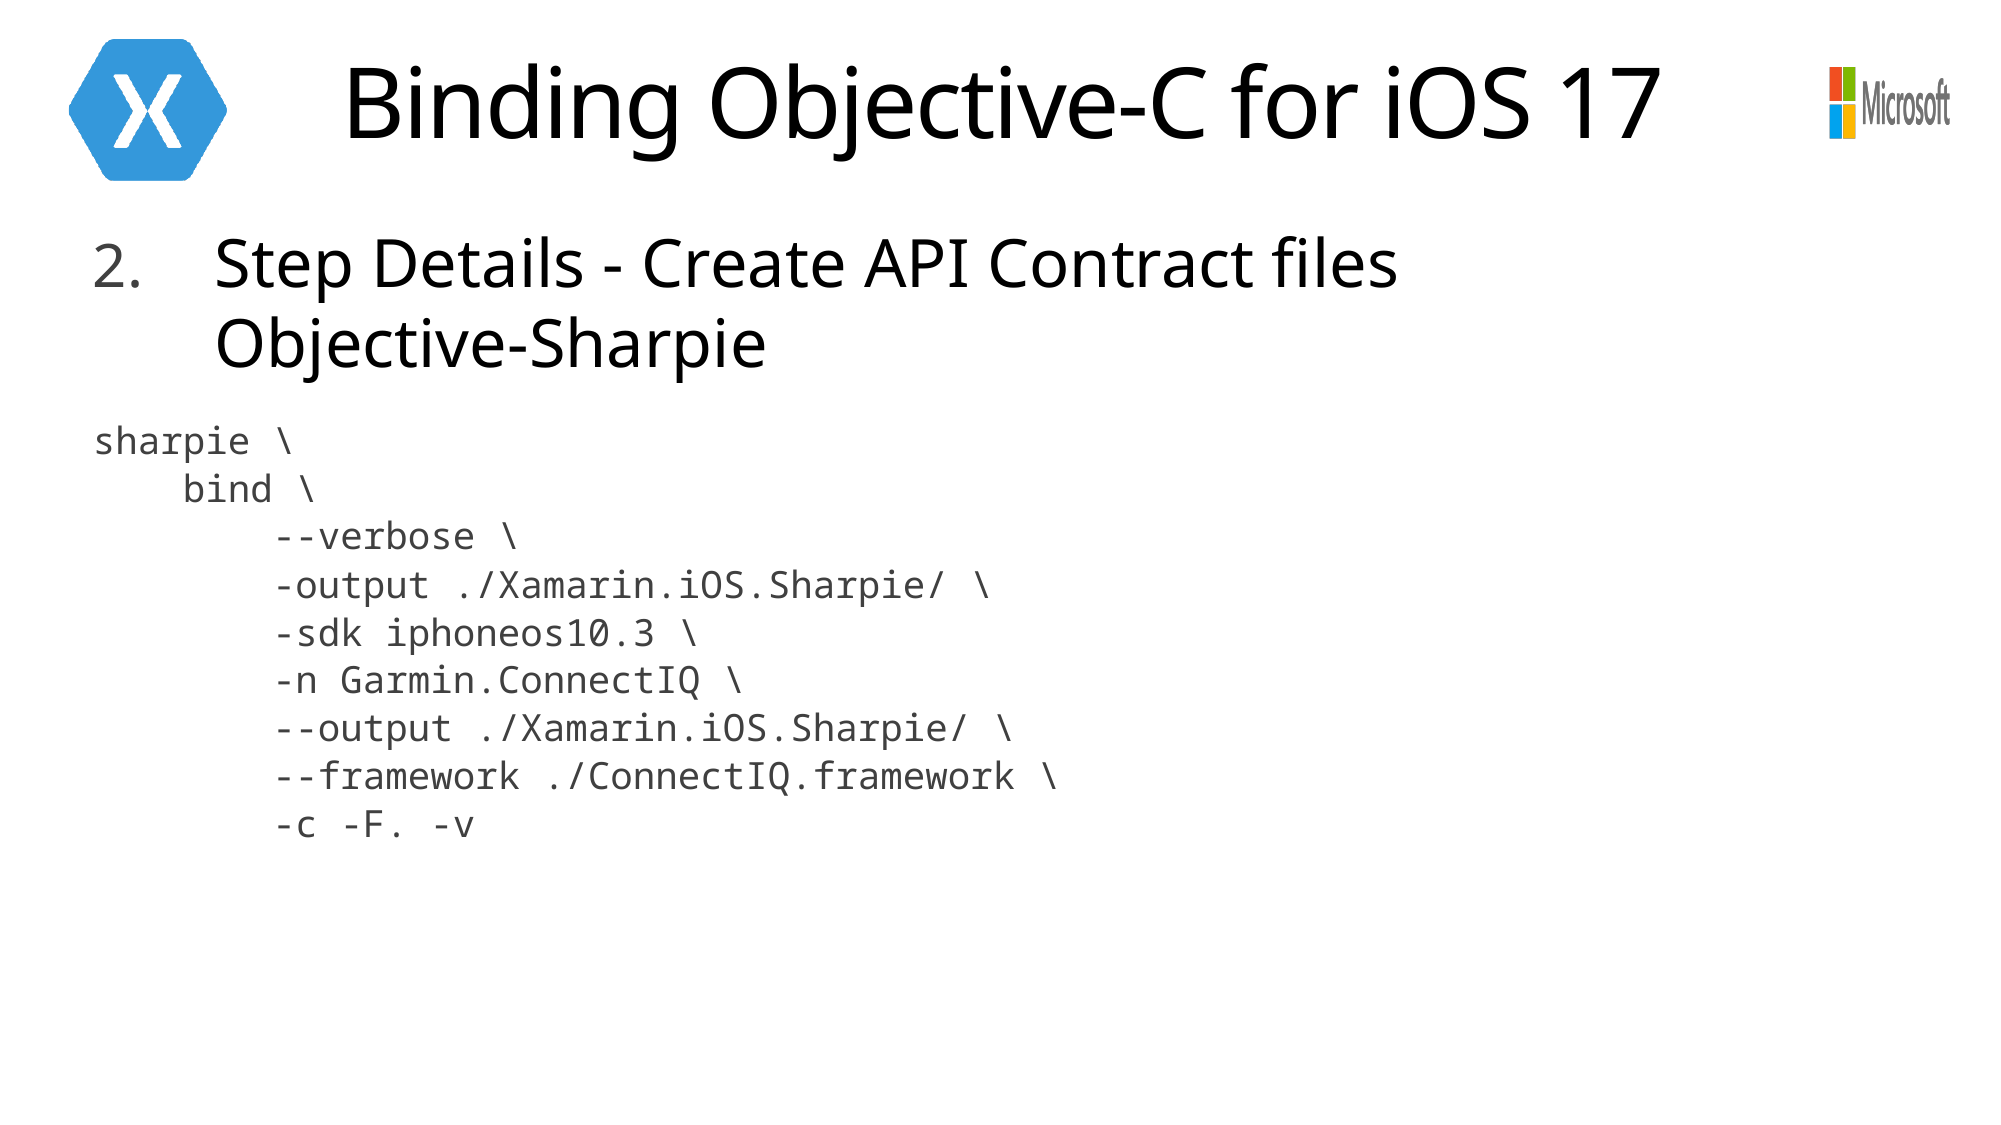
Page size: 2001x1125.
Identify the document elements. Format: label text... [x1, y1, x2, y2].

title Binding Objective-C for iOS 17 [317, 39, 1697, 187]
list Step Details - Create API Contract files Objective-Sharpie [68, 205, 1946, 1091]
picture [68, 39, 236, 181]
picture [1813, 23, 1967, 181]
list sharpie \ bind \ --verbose \ -output ./Xamarin.iOS.Sharpie/ \ -sdk iphoneos10.3 \ -n Garmin.ConnectIQ \ --output ./Xamarin.iOS.Sharpie/ \ --framework ./ConnectIQ.framework \ -c -F. -v [68, 406, 1840, 982]
